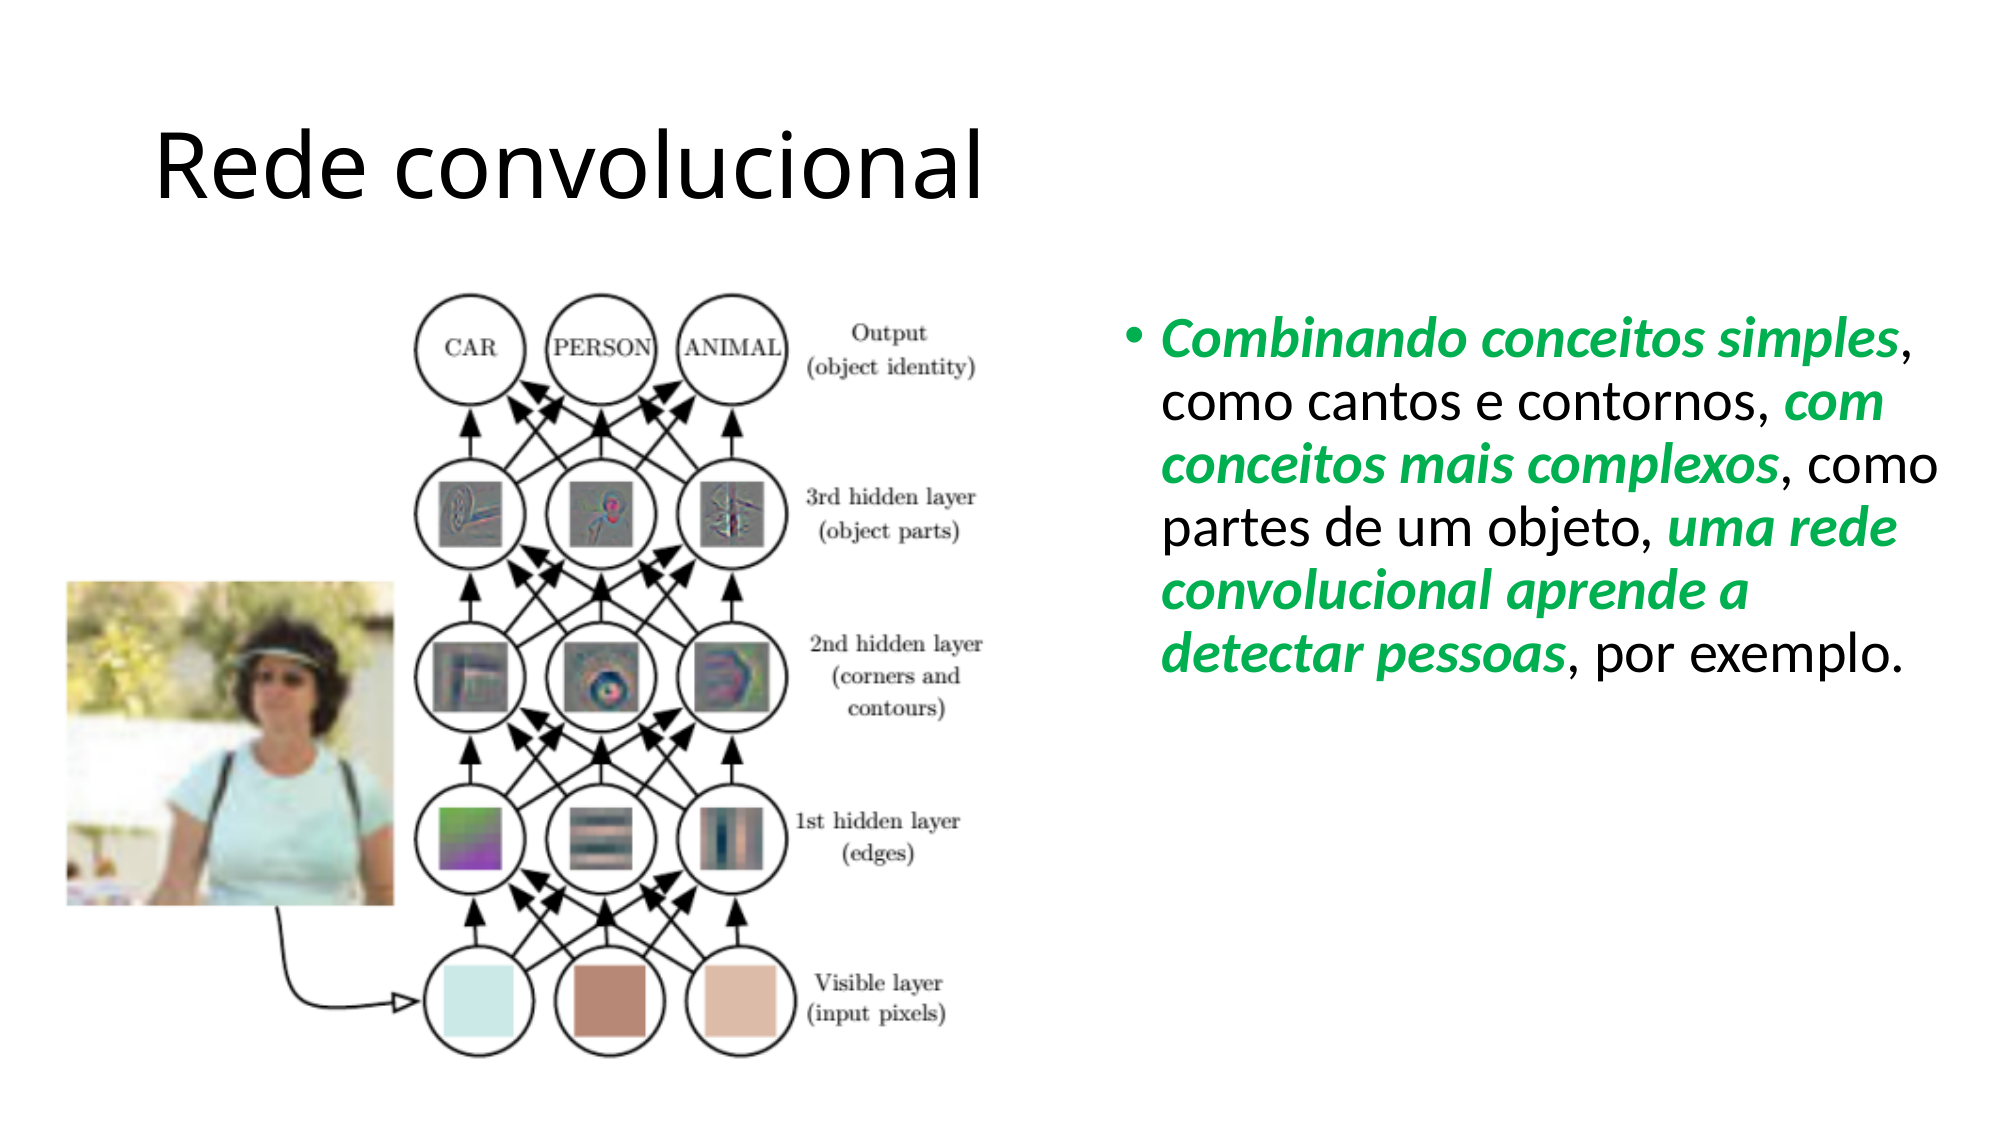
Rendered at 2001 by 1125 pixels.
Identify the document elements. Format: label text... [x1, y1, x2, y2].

title Rede convolucional [137, 59, 1863, 278]
picture [62, 288, 1000, 1066]
list Combinando conceitos simples, como cantos e contornos, com conceitos mais complexos, como partes de um objeto, uma rede convolucional aprende a detectar pessoas, por exemplo. [1109, 299, 1979, 1125]
